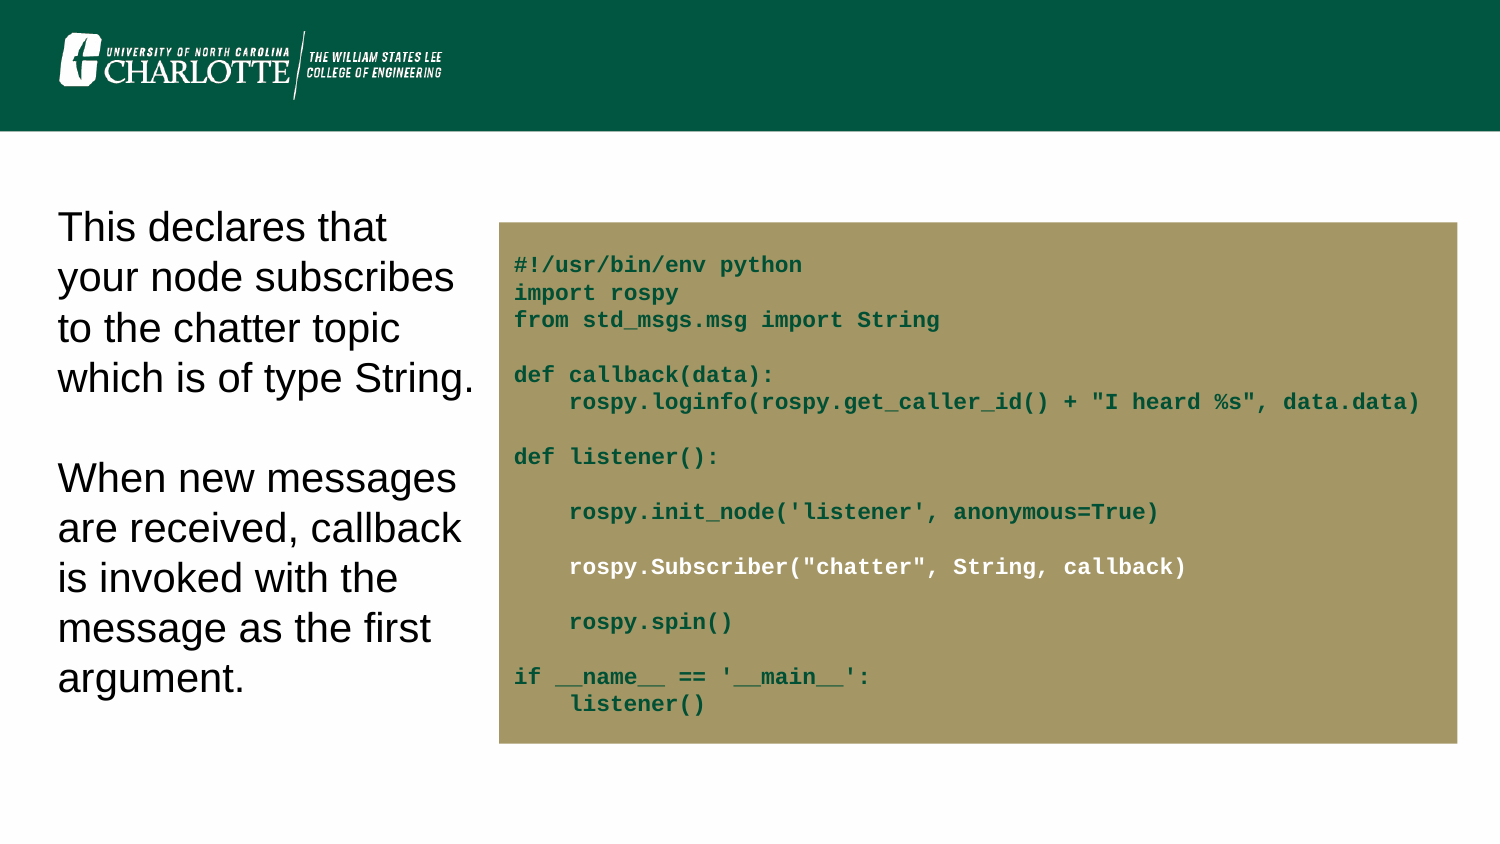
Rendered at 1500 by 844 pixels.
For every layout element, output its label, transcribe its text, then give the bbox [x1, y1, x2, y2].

text_box #!/usr/bin/env python import rospy from std_msgs.msg import String def callback(data): rospy.loginfo(rospy.get_caller_id() + "I heard %s", data.data) def listener(): rospy.init_node('listener', anonymous=True) rospy.Subscriber("chatter", String, callback) rospy.spin() if __name__ == '__main__': listener() [499, 222, 1458, 744]
picture [0, 0, 1500, 844]
text_box This declares that your node subscribes to the chatter topic which is of type String. When new messages are received, callback is invoked with the message as the first argument. [42, 185, 492, 716]
